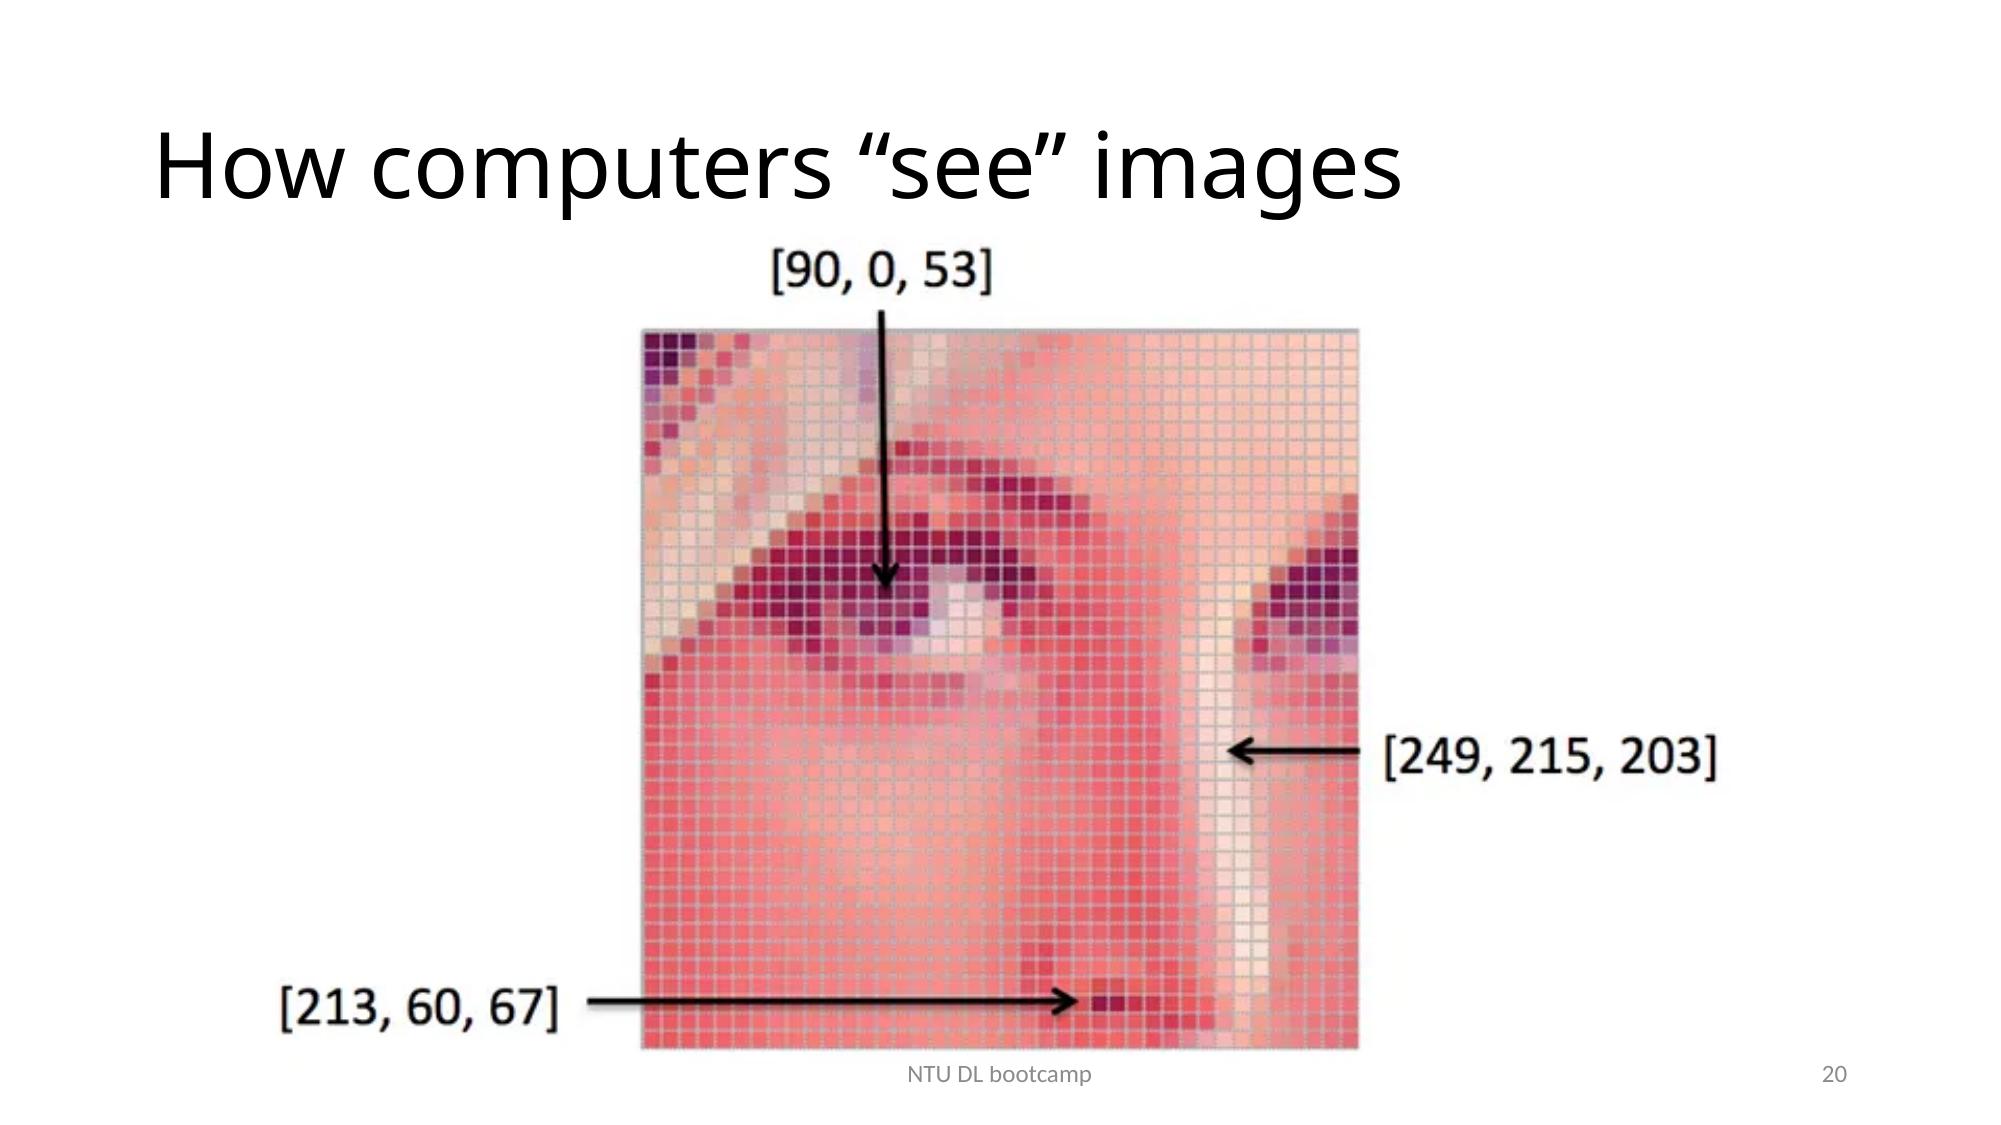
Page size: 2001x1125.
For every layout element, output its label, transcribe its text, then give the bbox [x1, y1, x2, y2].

picture [270, 235, 1730, 1066]
footer NTU DL bootcamp [662, 1066, 1338, 1103]
title How computers “see” images [137, 59, 1863, 278]
slide_number 20 [1412, 1042, 1863, 1103]
